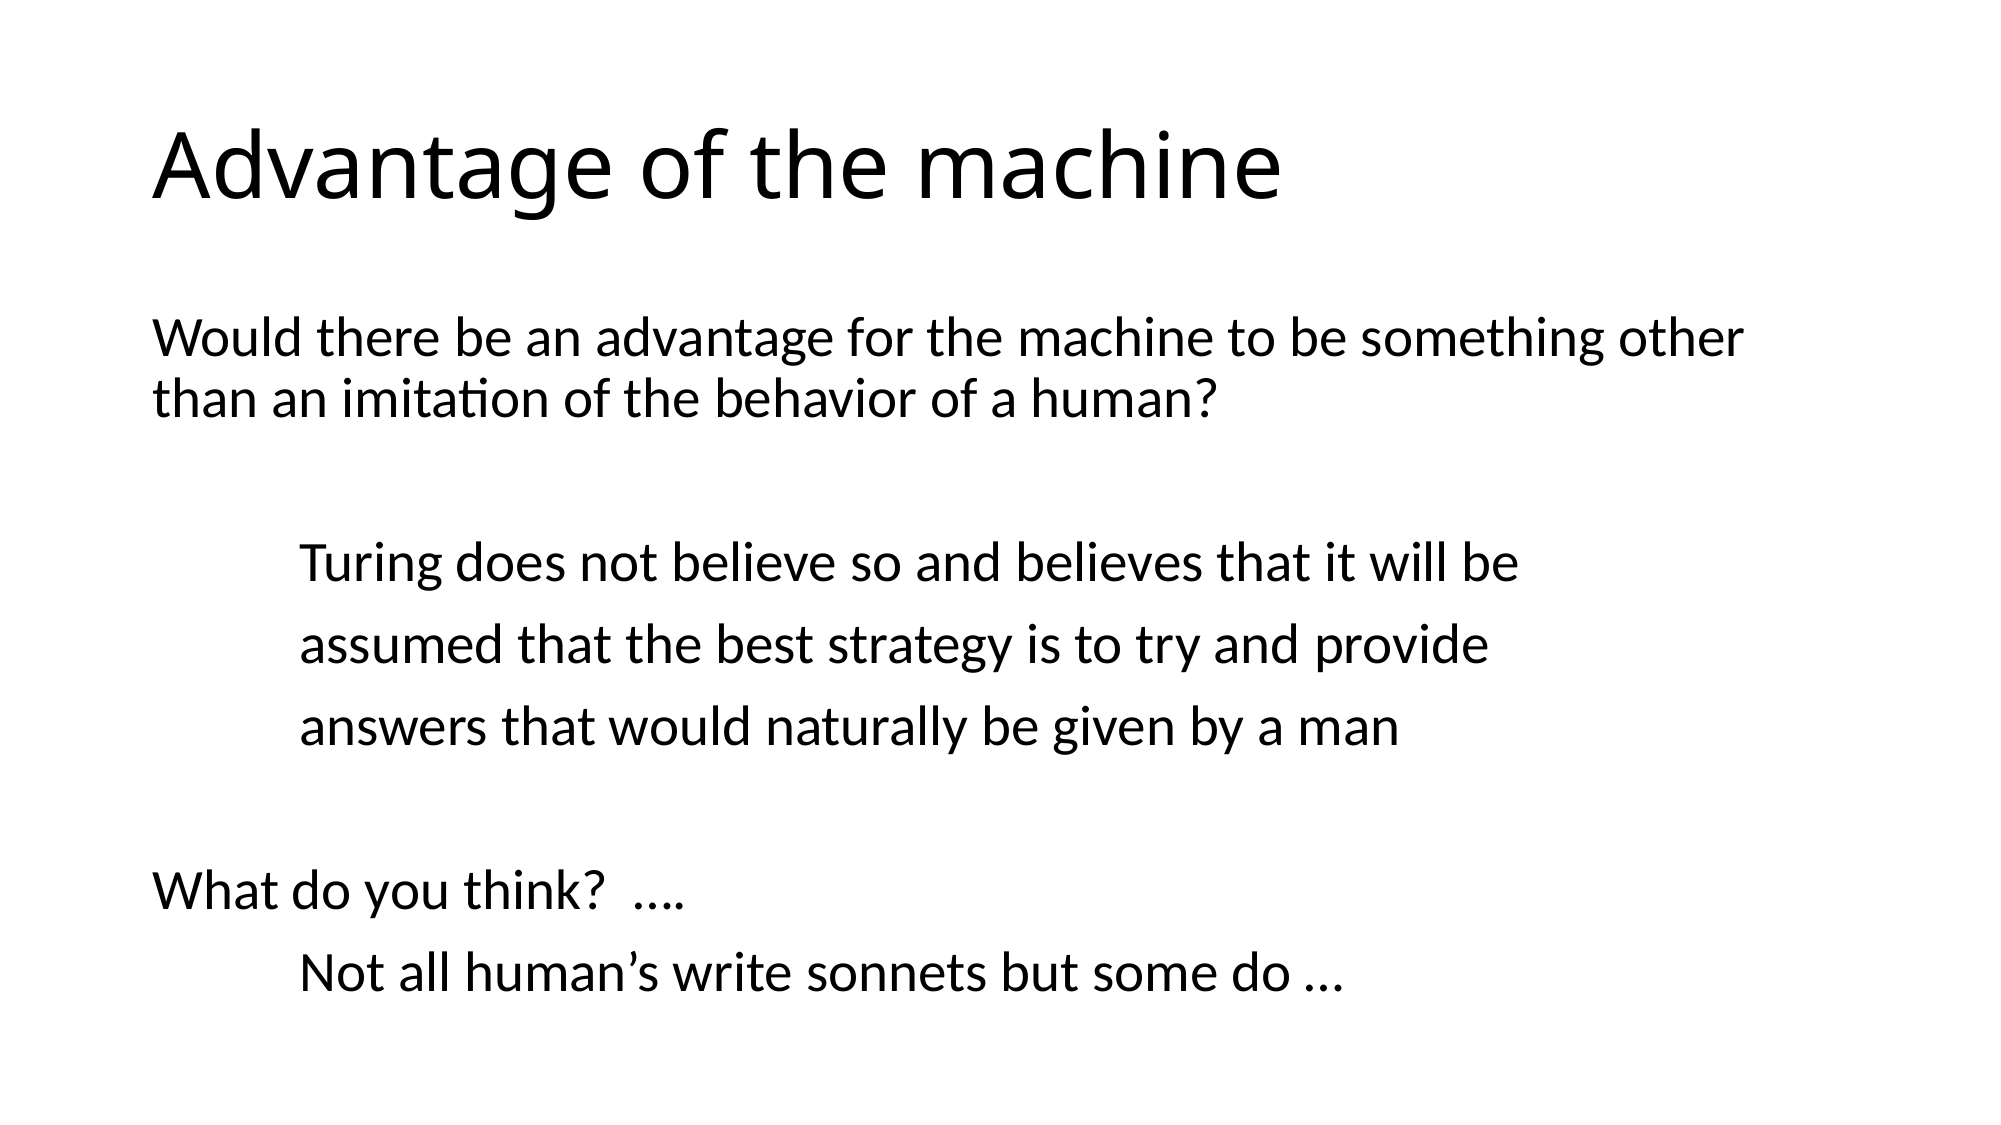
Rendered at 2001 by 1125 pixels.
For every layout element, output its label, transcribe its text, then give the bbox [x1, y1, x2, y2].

list Would there be an advantage for the machine to be something other than an imitation of the behavior of a human? Turing does not believe so and believes that it will be assumed that the best strategy is to try and provide answers that would naturally be given by a man What do you think? …. Not all human’s write sonnets but some do … [137, 299, 1863, 1014]
title Advantage of the machine [137, 59, 1863, 278]
